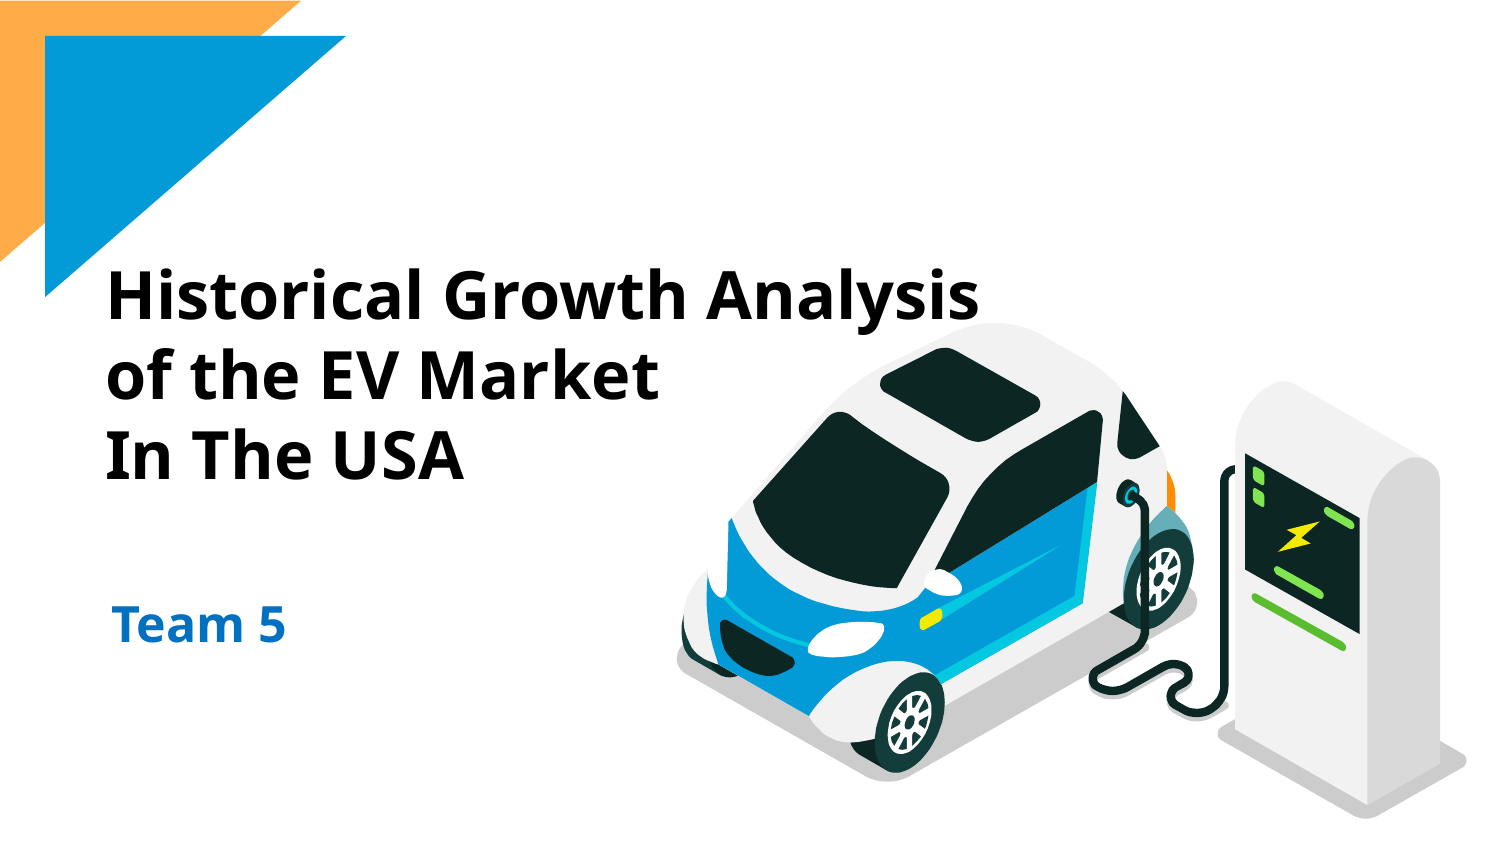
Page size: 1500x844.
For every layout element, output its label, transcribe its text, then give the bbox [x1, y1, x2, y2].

text_box [45, 35, 347, 298]
text_box [0, 0, 302, 262]
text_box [676, 322, 1467, 820]
title Historical Growth Analysis of the EV Market In The USA [75, 222, 1104, 524]
subtitle Team 5 [81, 583, 548, 653]
